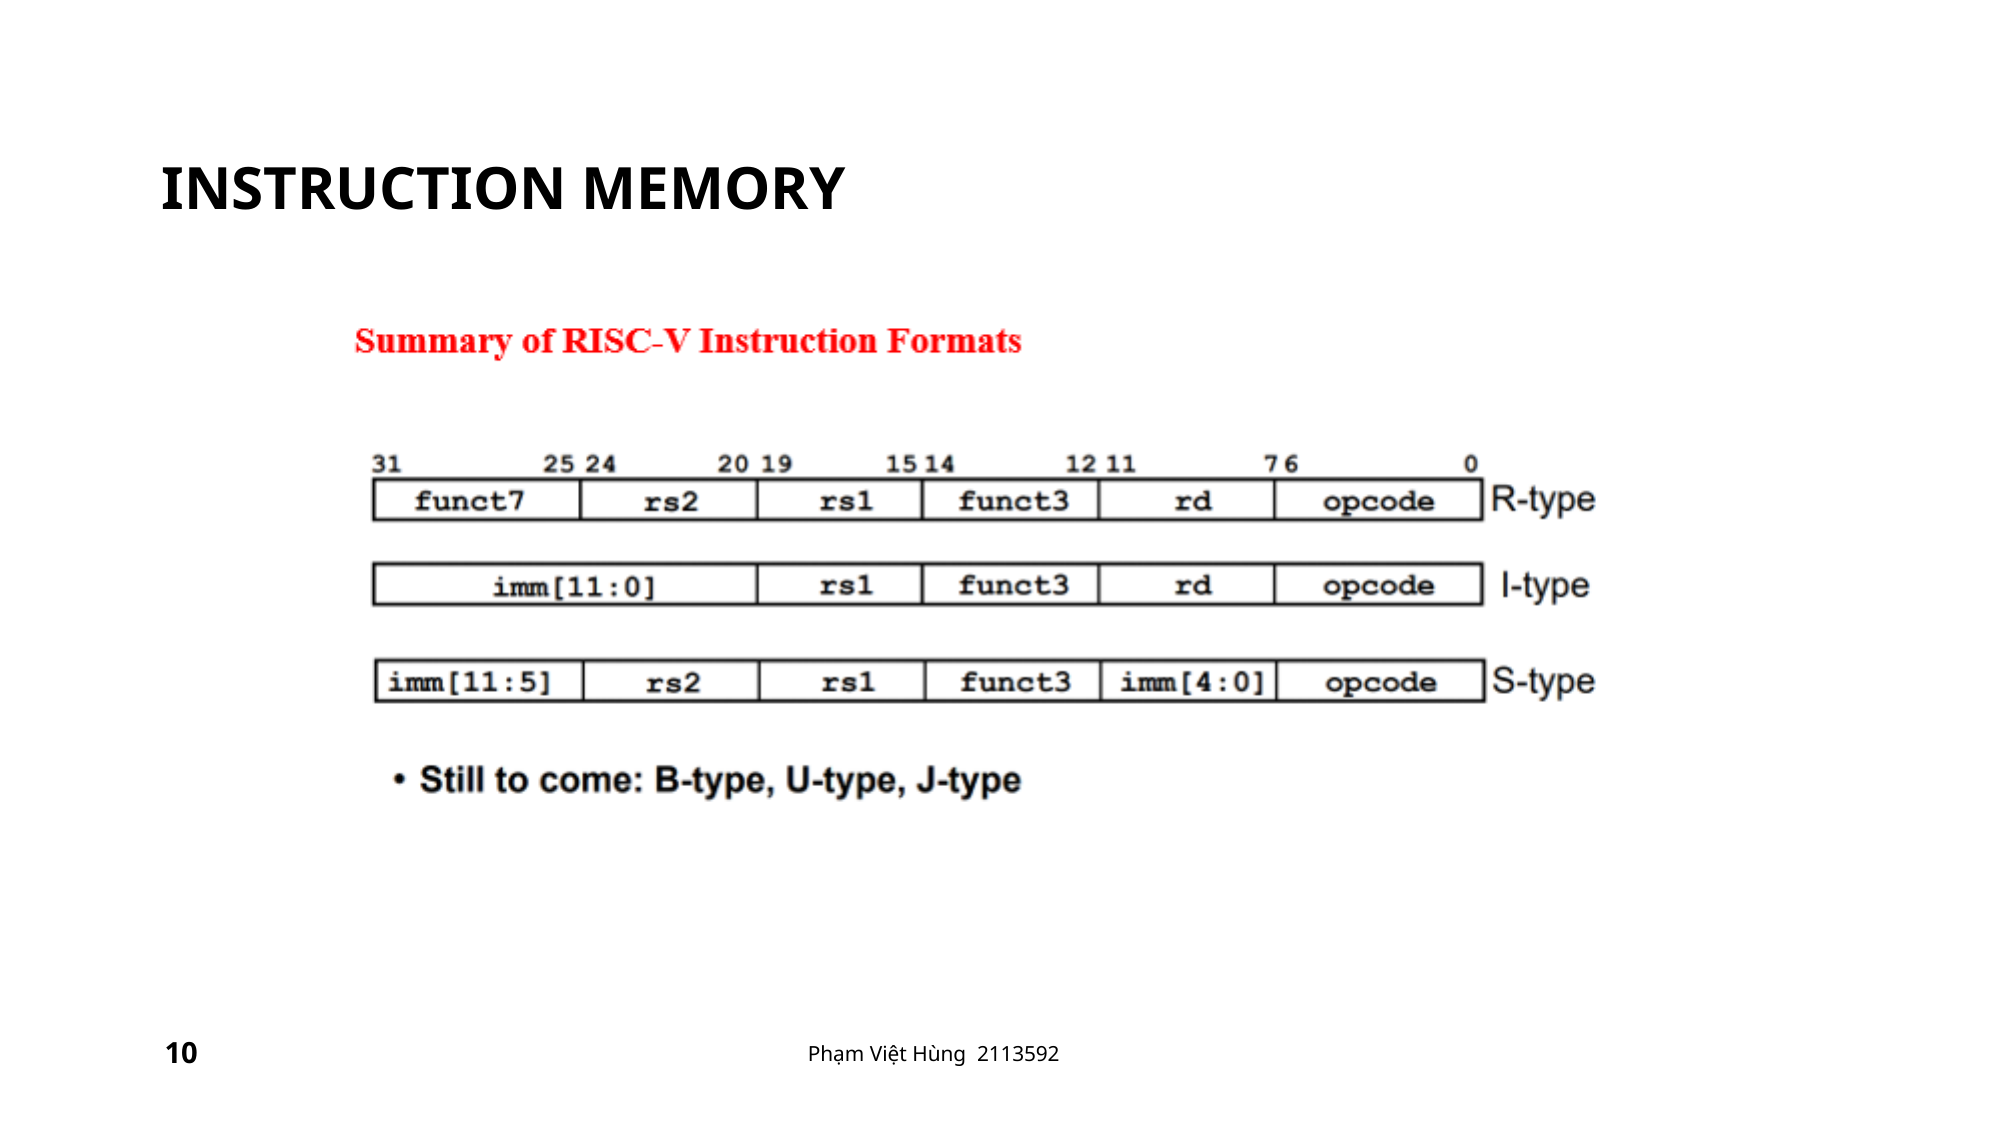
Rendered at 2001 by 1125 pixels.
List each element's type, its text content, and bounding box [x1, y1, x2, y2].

slide_number 10 [149, 1024, 588, 1085]
footer Phạm Việt Hùng 2113592 [624, 1024, 1075, 1085]
picture [307, 301, 1692, 872]
title instruction memory [146, 11, 1854, 230]
